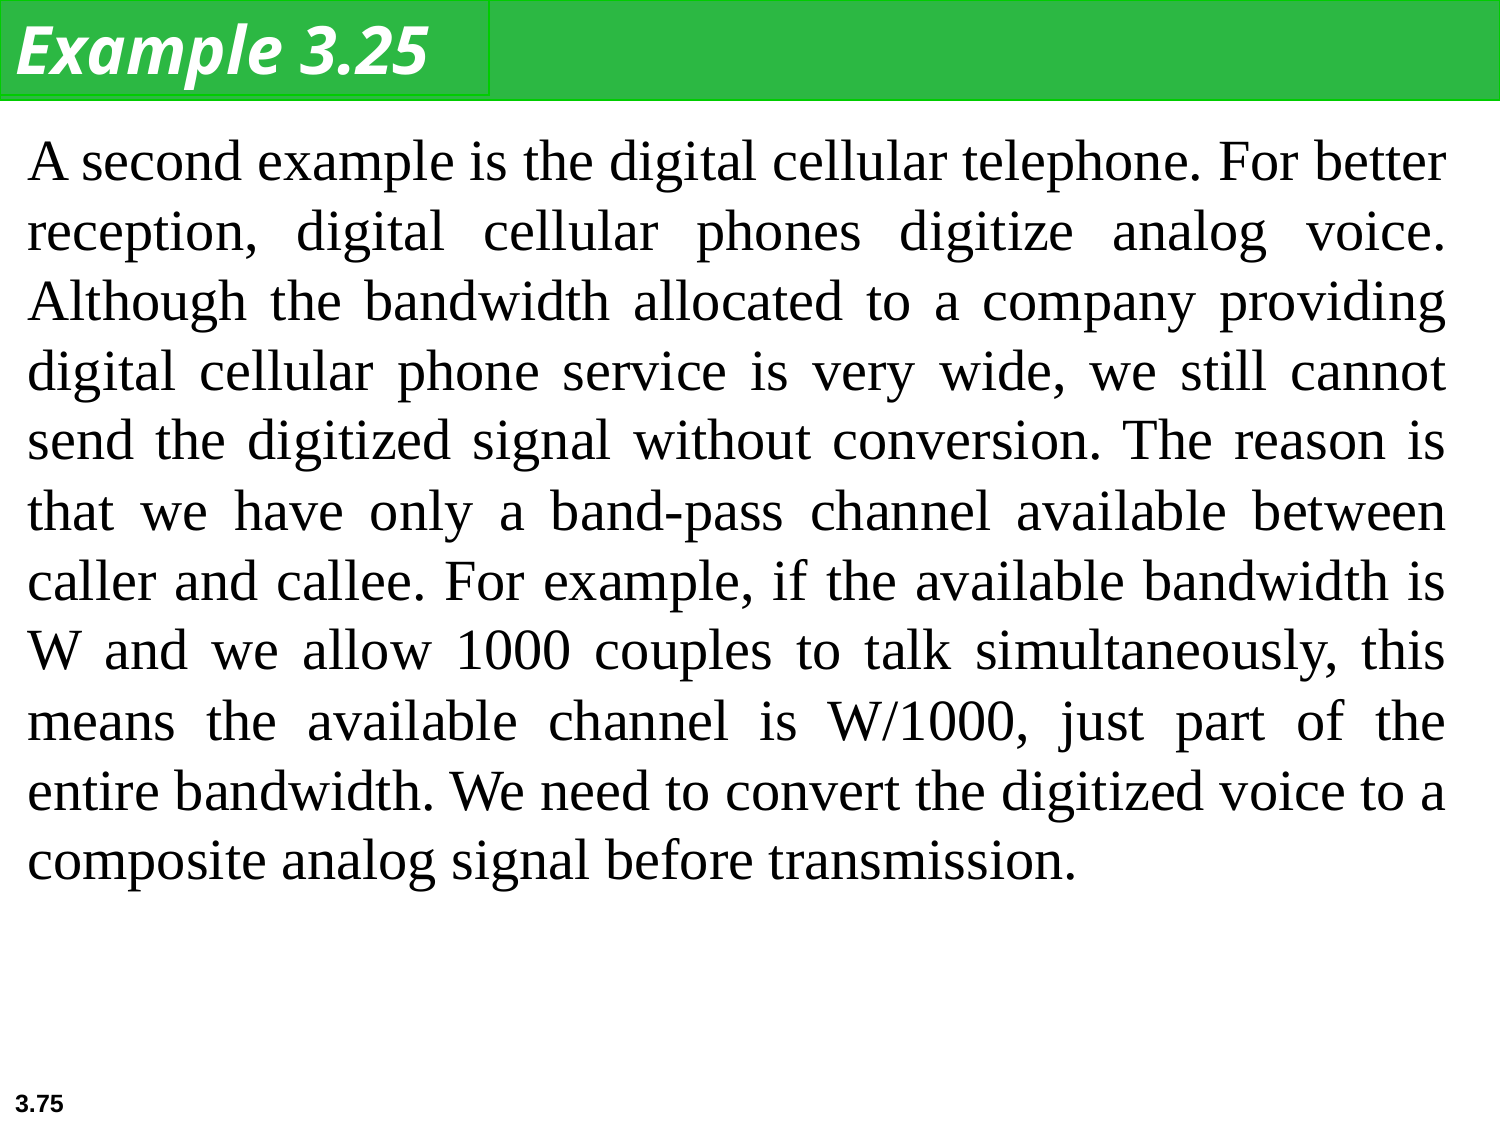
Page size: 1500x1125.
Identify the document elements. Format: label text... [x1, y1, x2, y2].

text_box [0, 0, 1500, 101]
text_box A second example is the digital cellular telephone. For better reception, digital cellular phones digitize analog voice. Although the bandwidth allocated to a company providing digital cellular phone service is very wide, we still cannot send the digitized signal without conversion. The reason is that we have only a band-pass channel available between caller and callee. For example, if the available bandwidth is W and we allow 1000 couples to talk simultaneously, this means the available channel is W/1000, just part of the entire bandwidth. We need to convert the digitized voice to a composite analog signal before transmission. [12, 114, 1463, 900]
text_box 3.‹#› [0, 1049, 313, 1125]
